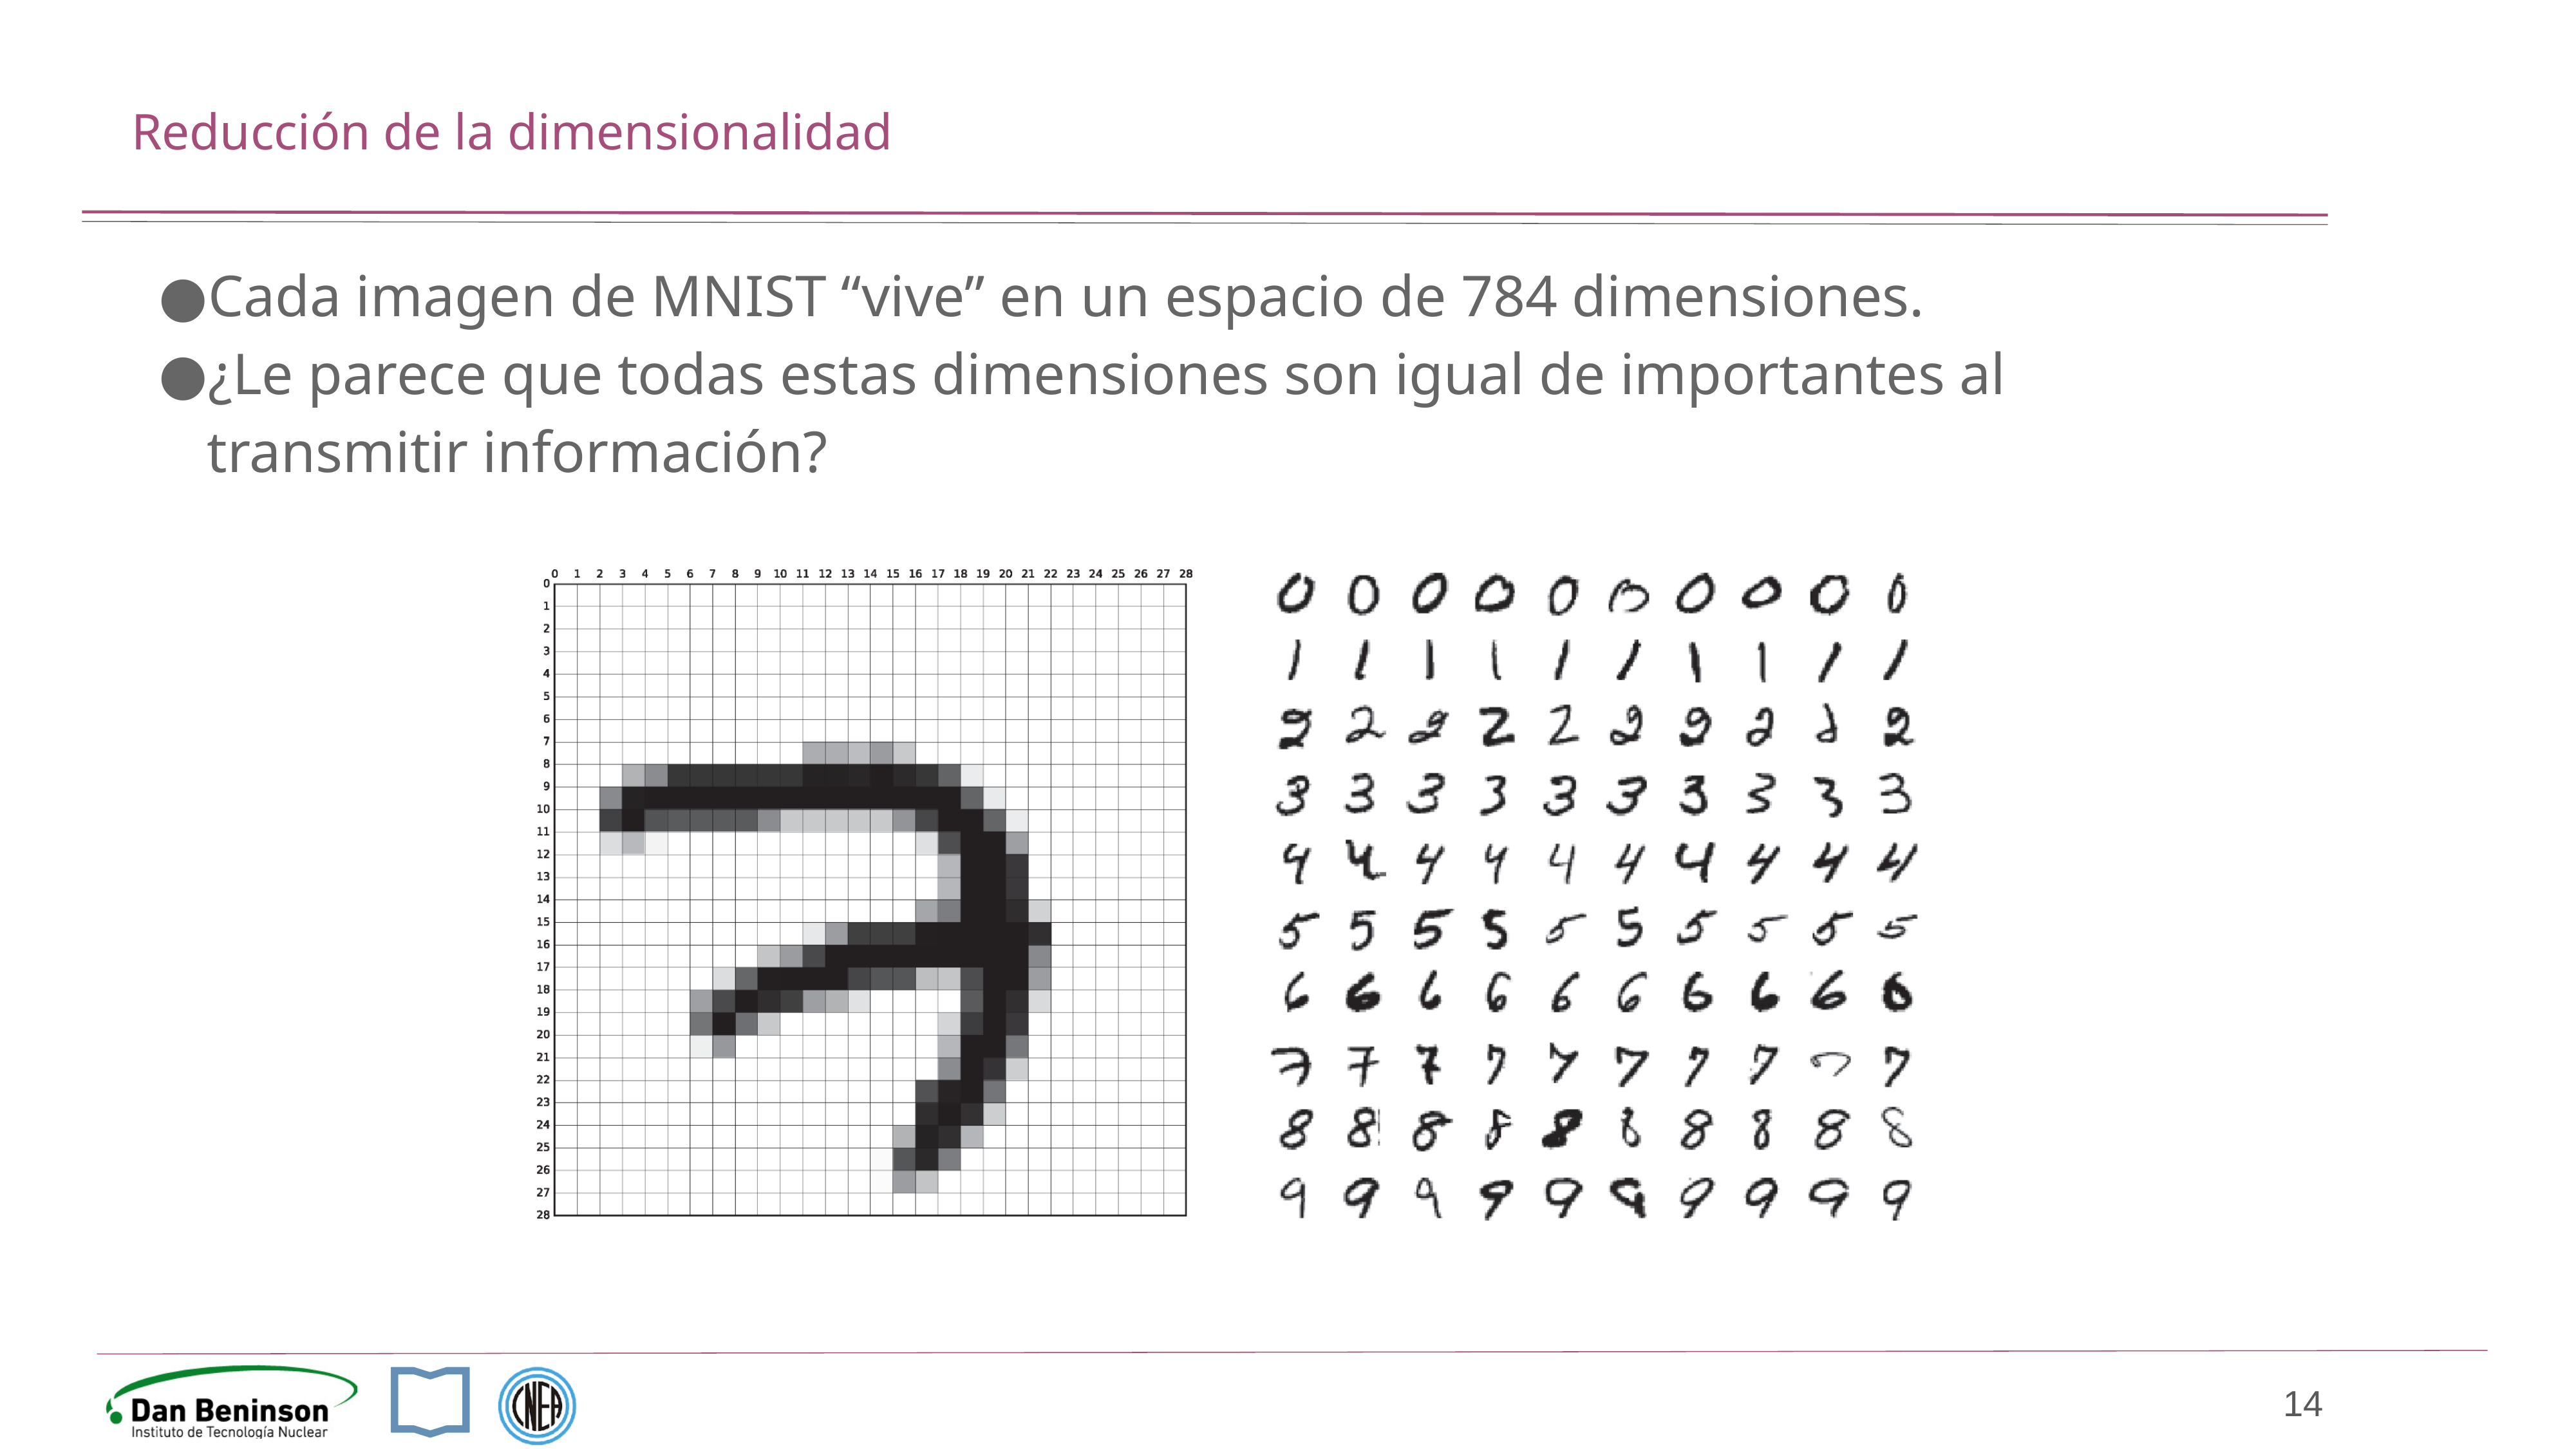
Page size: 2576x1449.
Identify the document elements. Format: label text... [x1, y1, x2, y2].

picture [389, 1365, 473, 1439]
list Cada imagen de MNIST “vive” en un espacio de 784 dimensiones. ¿Le parece que todas estas dimensiones son igual de importantes al transmitir información? [133, 224, 2297, 563]
title Reducción de la dimensionalidad [106, 74, 2352, 186]
picture [106, 1365, 357, 1439]
picture [496, 1365, 579, 1448]
picture [525, 557, 1933, 1237]
